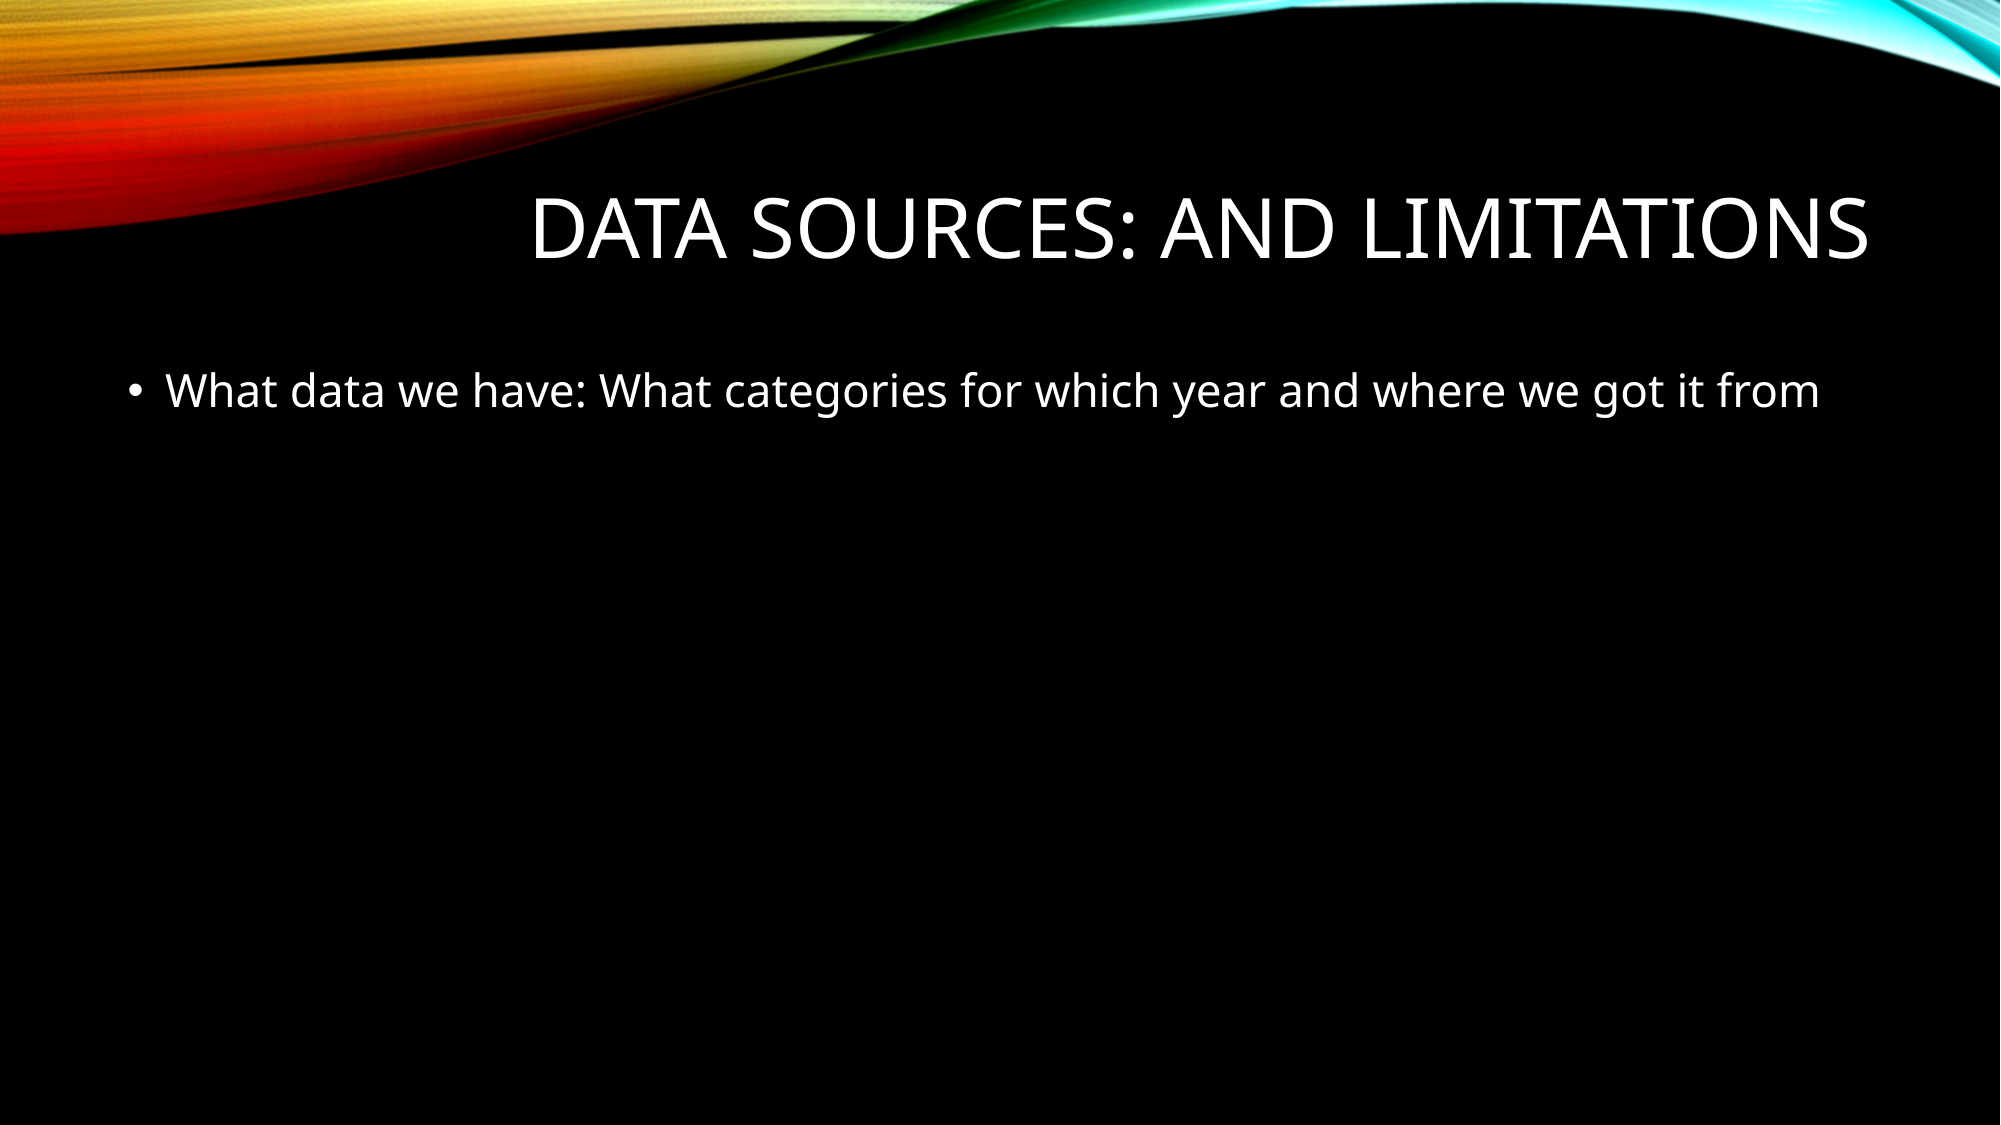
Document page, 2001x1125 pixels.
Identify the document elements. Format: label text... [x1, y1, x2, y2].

title Data Sources: And limitations [474, 125, 1888, 338]
list What data we have: What categories for which year and where we got it from [112, 360, 1888, 1021]
picture [0, 0, 2000, 237]
